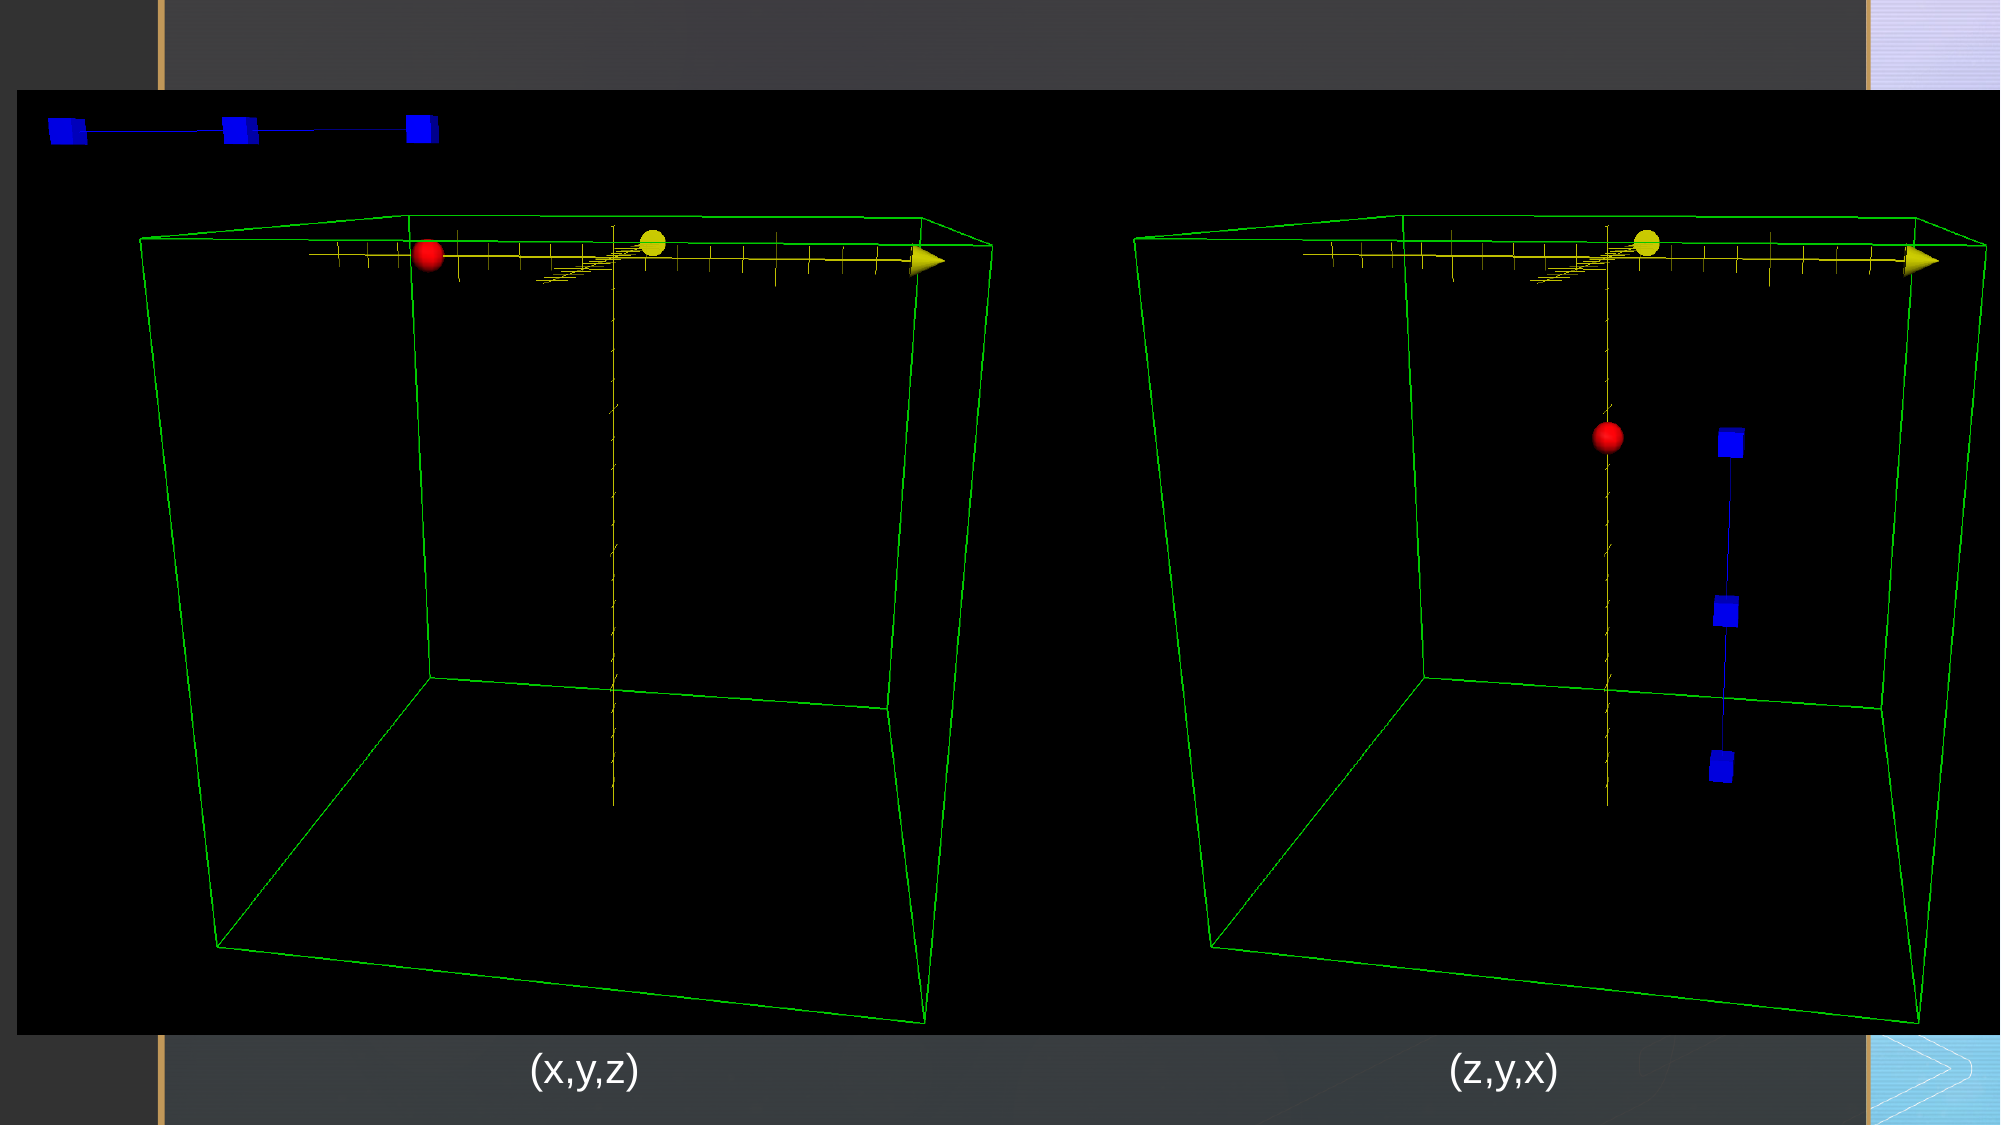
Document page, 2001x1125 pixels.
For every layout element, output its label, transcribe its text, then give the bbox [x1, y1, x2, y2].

picture [1011, 0, 2001, 1125]
text_box (x,y,z) [449, 1035, 720, 1100]
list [17, 89, 1011, 1035]
text_box (z,y,x) [1368, 1035, 1640, 1100]
